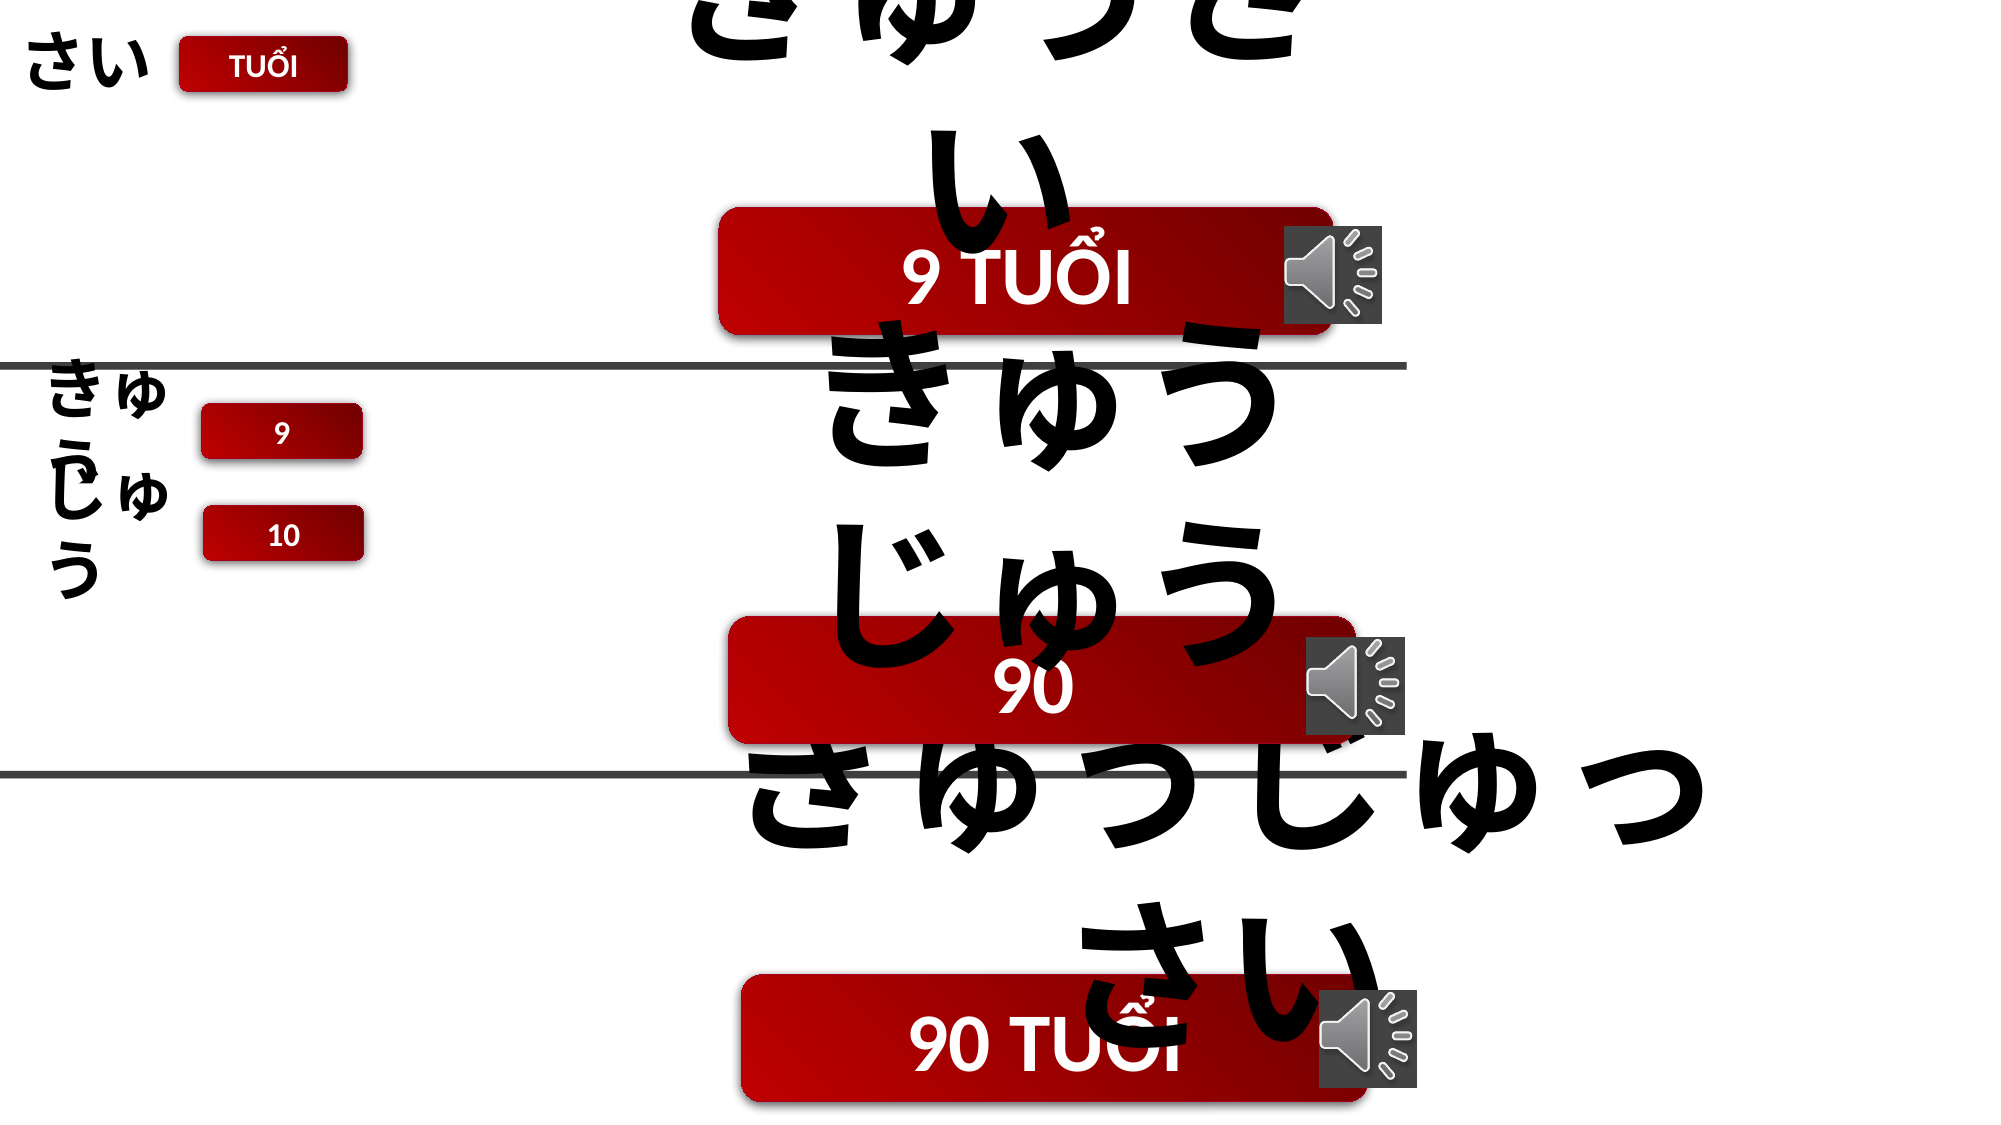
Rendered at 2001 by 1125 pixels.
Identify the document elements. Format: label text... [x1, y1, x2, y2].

text_box さい [0, 14, 202, 106]
text_box きゅうじゅっさい [647, 803, 1803, 942]
picture [1305, 635, 1406, 736]
text_box じゅう [23, 483, 226, 575]
text_box [0, 770, 1407, 779]
text_box 9 [201, 403, 363, 459]
text_box 90 TUỔI [741, 974, 1367, 1102]
text_box TUỔI [179, 36, 348, 92]
text_box きゅう [22, 381, 224, 473]
text_box きゅうさい [626, 38, 1369, 130]
text_box きゅうじゅう [653, 421, 1456, 559]
picture [1318, 988, 1419, 1089]
text_box 10 [203, 505, 364, 561]
text_box [0, 362, 1407, 370]
picture [1283, 225, 1384, 326]
text_box 9 TUỔI [718, 207, 1333, 335]
text_box 90 [728, 616, 1356, 744]
